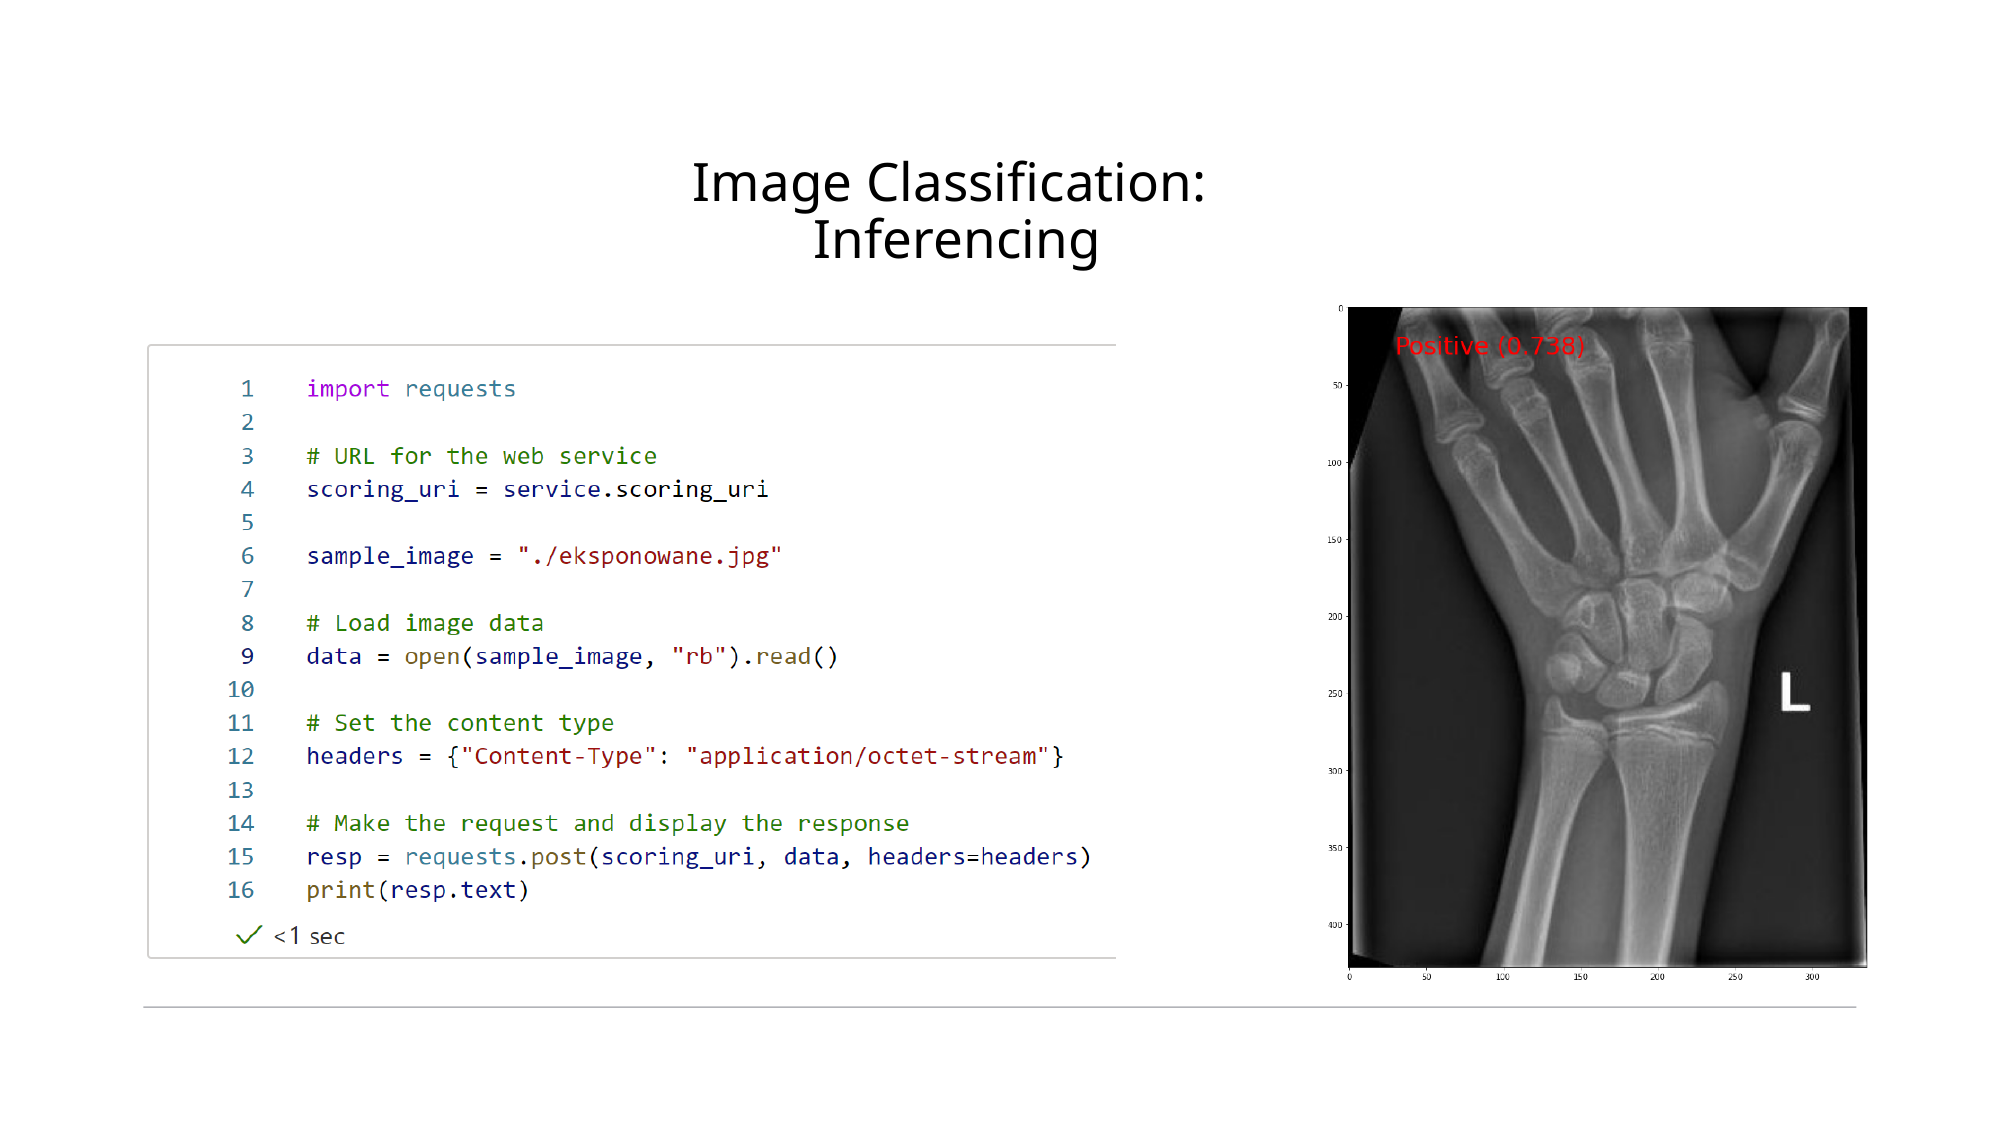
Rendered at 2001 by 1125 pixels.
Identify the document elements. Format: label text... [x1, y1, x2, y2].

title Image Classification: Inferencing [94, 148, 1820, 278]
picture [1321, 299, 1872, 987]
picture [143, 343, 1116, 961]
